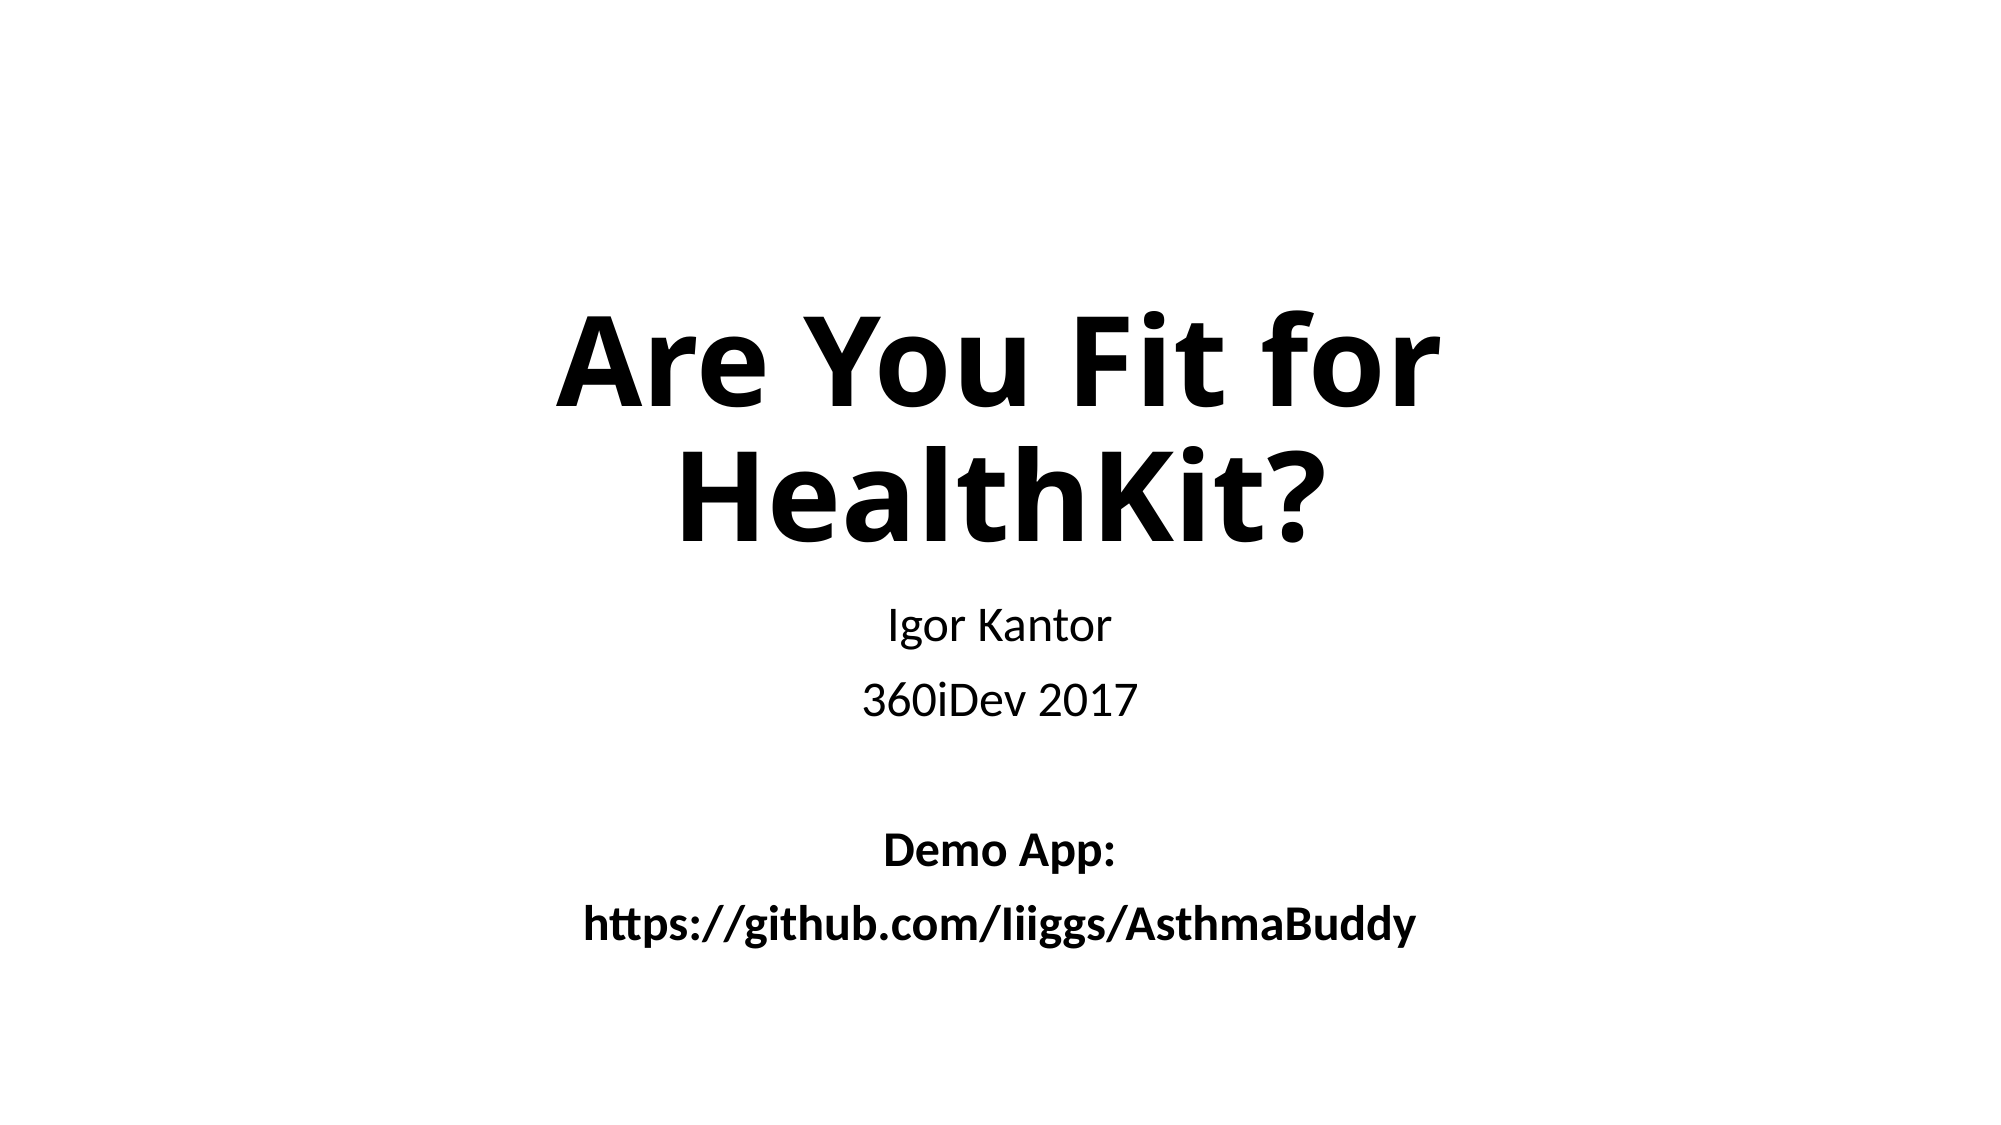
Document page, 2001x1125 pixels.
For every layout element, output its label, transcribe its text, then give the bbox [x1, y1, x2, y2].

subtitle Igor Kantor 360iDev 2017 Demo App: https://github.com/Iiiggs/AsthmaBuddy [249, 590, 1750, 1047]
title Are You Fit for HealthKit? [249, 184, 1750, 576]
